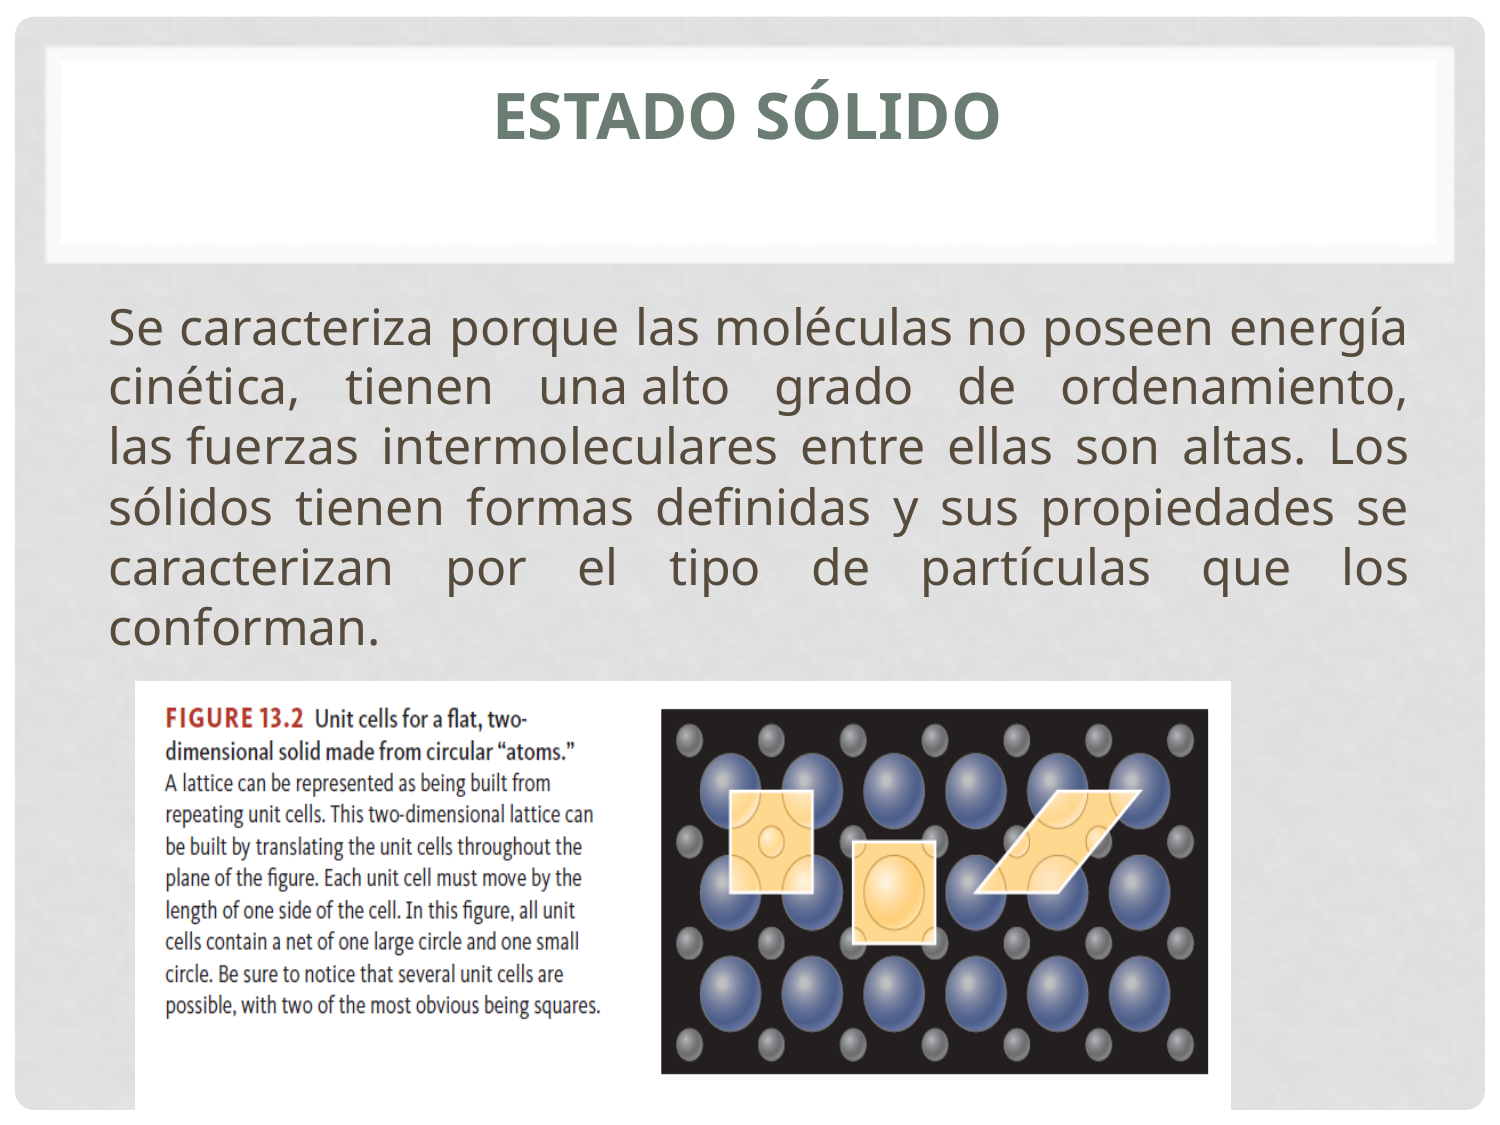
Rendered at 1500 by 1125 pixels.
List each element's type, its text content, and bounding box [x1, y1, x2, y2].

title Estado sólido [69, 66, 1425, 238]
list Se caracteriza porque las moléculas no poseen energía cinética, tienen una alto grado de ordenamiento, las fuerzas intermoleculares entre ellas son altas. Los sólidos tienen formas definidas y sus propiedades se caracterizan por el tipo de partículas que los conforman. [75, 287, 1425, 1005]
picture [135, 681, 1231, 1122]
